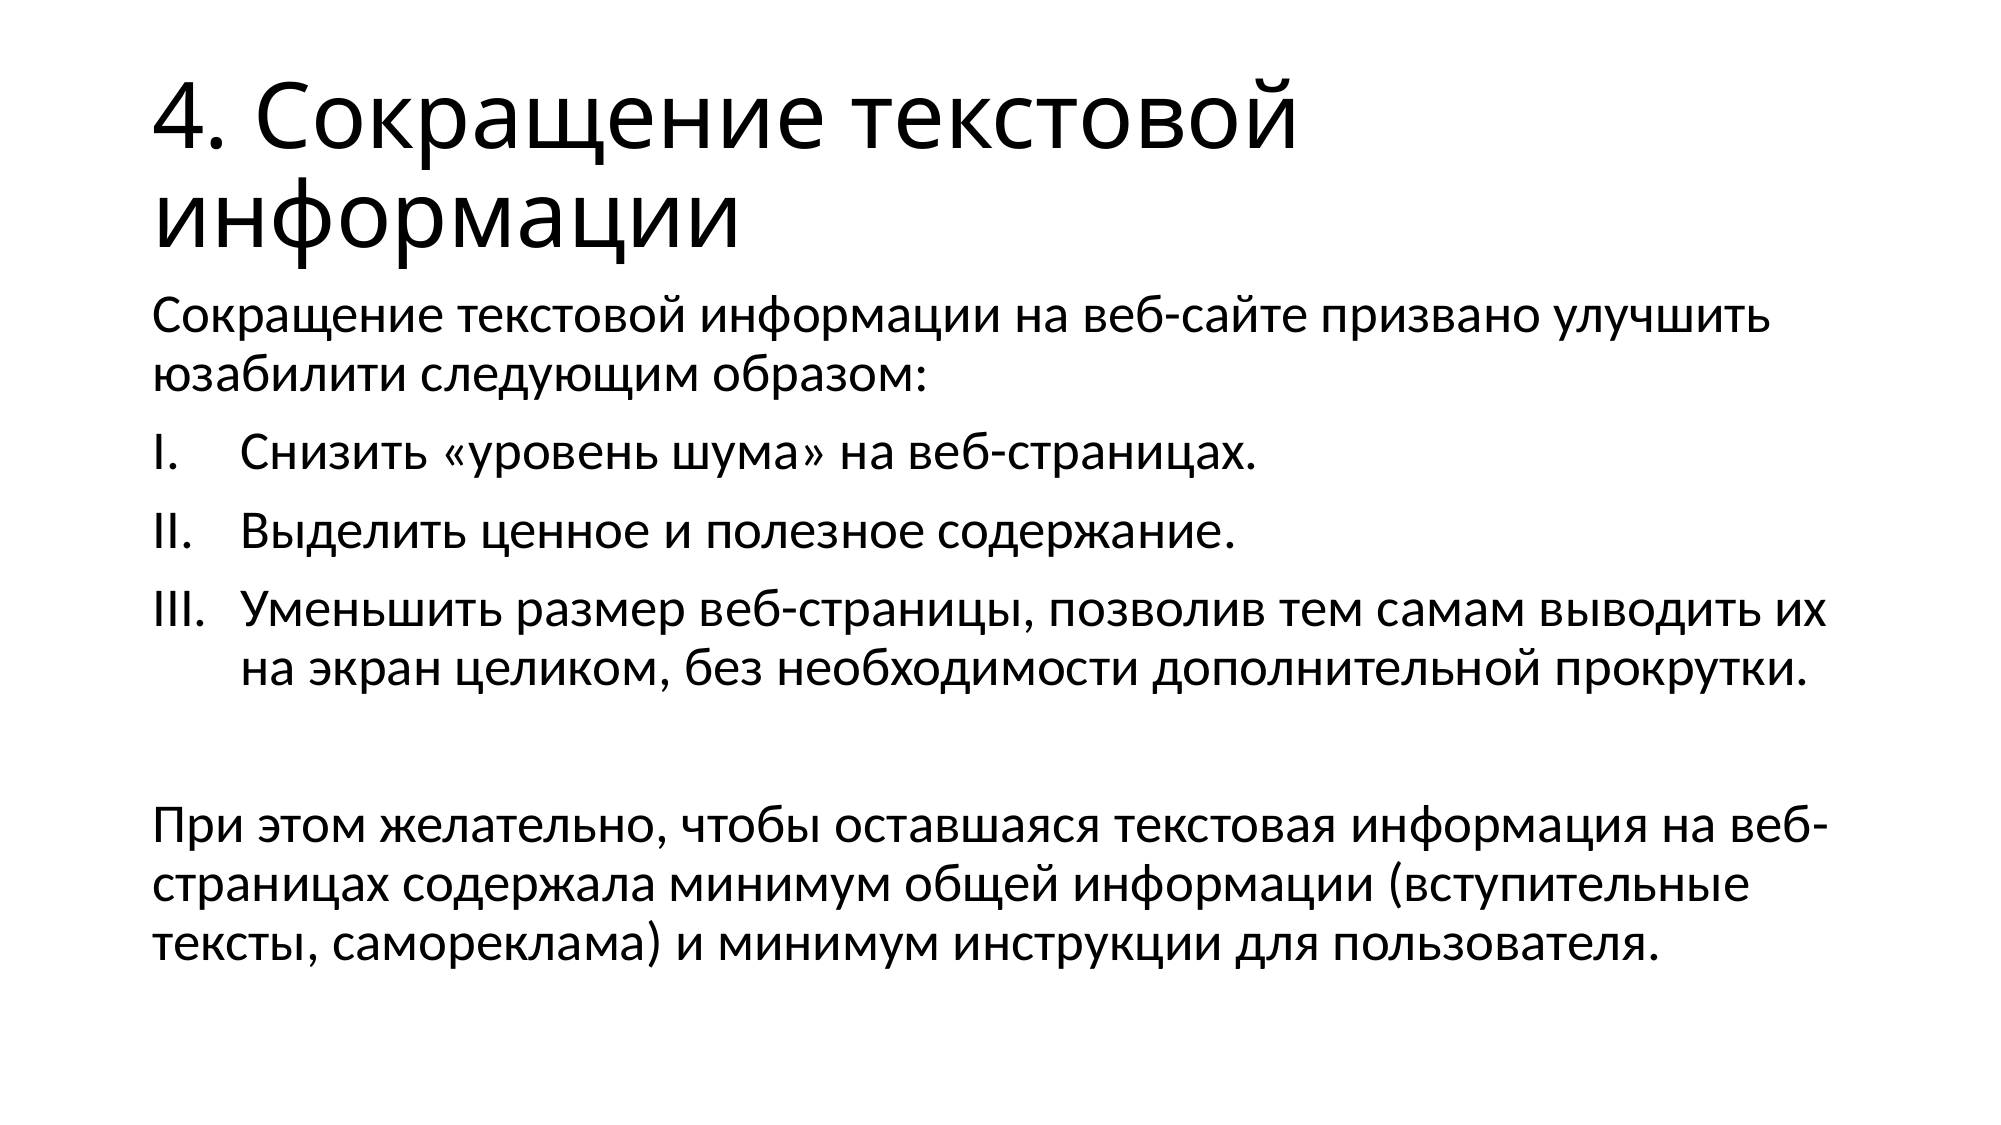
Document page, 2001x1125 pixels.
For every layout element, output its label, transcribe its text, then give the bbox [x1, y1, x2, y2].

text_box Сокращение текстовой информации на веб-сайте призвано улучшить юзабилити следующим образом: Снизить «уровень шума» на веб-страницах. Выделить ценное и полезное содержание. Уменьшить размер веб-страницы, позволив тем самам выводить их на экран целиком, без необходимости дополнительной прокрутки. При этом желательно, чтобы оставшаяся текстовая информация на веб-страницах содержала минимум общей информации (вступительные тексты, самореклама) и минимум инструкции для пользователя. [137, 277, 1863, 1085]
title 4. Сокращение текстовой информации [137, 59, 1863, 277]
